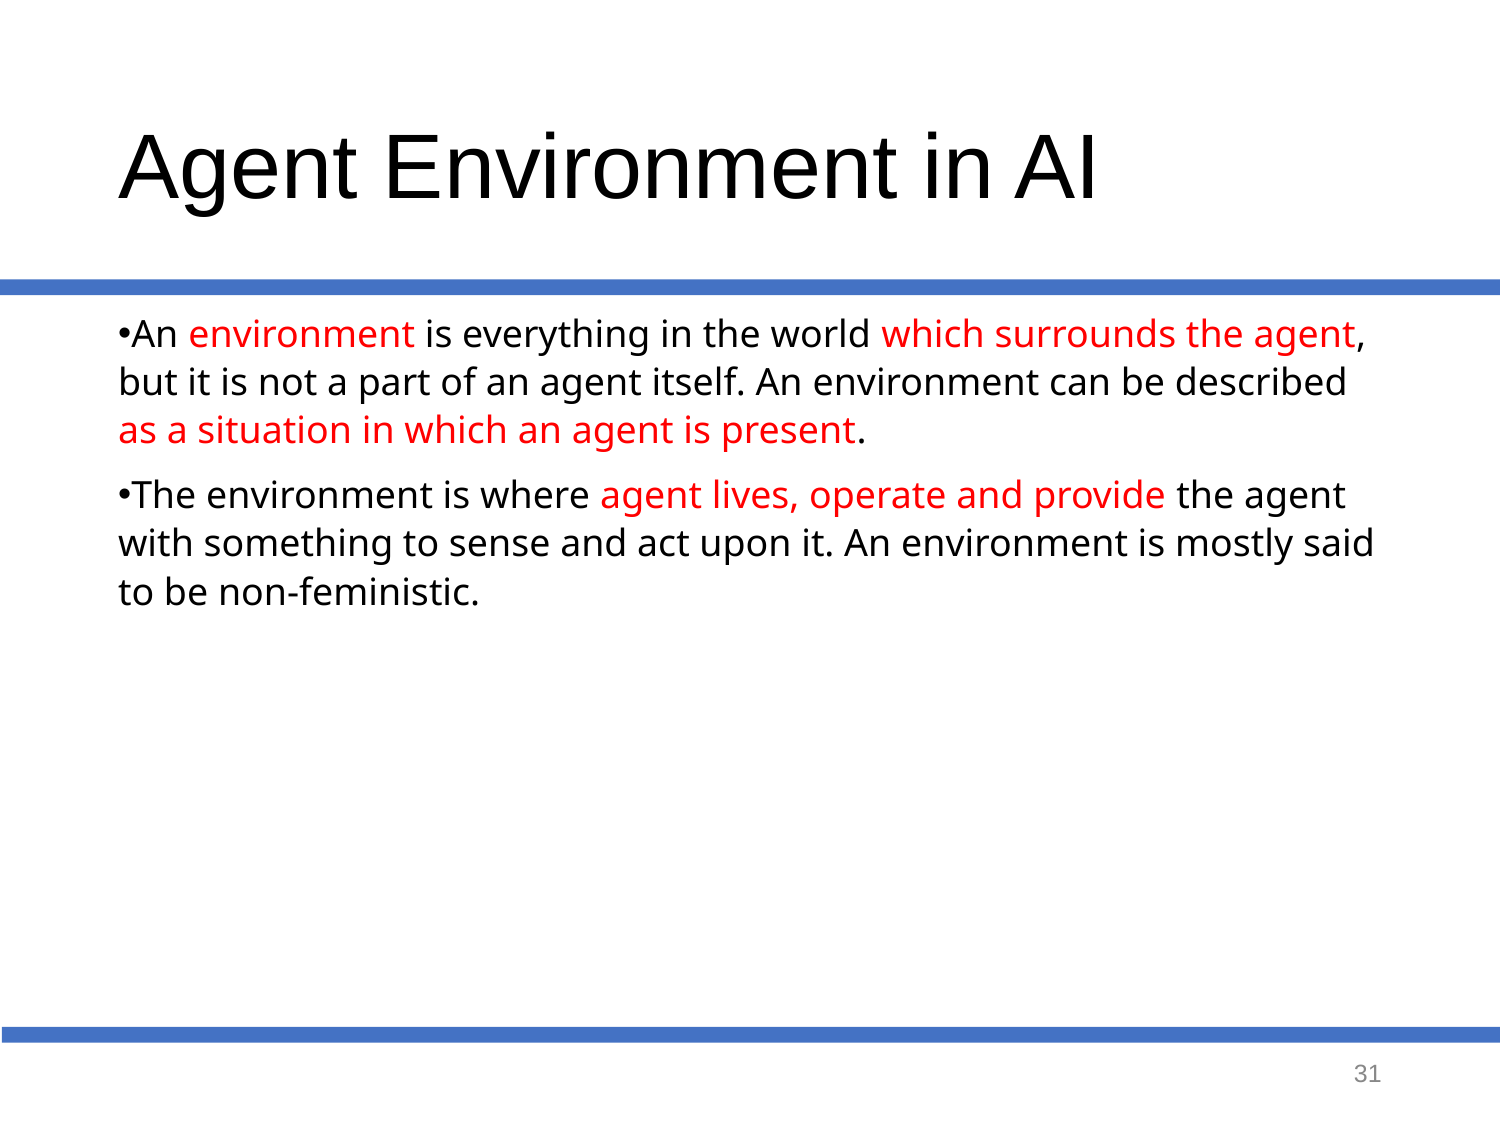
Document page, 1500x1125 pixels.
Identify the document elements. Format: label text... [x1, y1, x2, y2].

list An environment is everything in the world which surrounds the agent, but it is not a part of an agent itself. An environment can be described as a situation in which an agent is present. The environment is where agent lives, operate and provide the agent with something to sense and act upon it. An environment is mostly said to be non-feministic. [103, 299, 1397, 1014]
slide_number ‹#› [1059, 1042, 1397, 1103]
title Agent Environment in AI [103, 59, 1397, 278]
